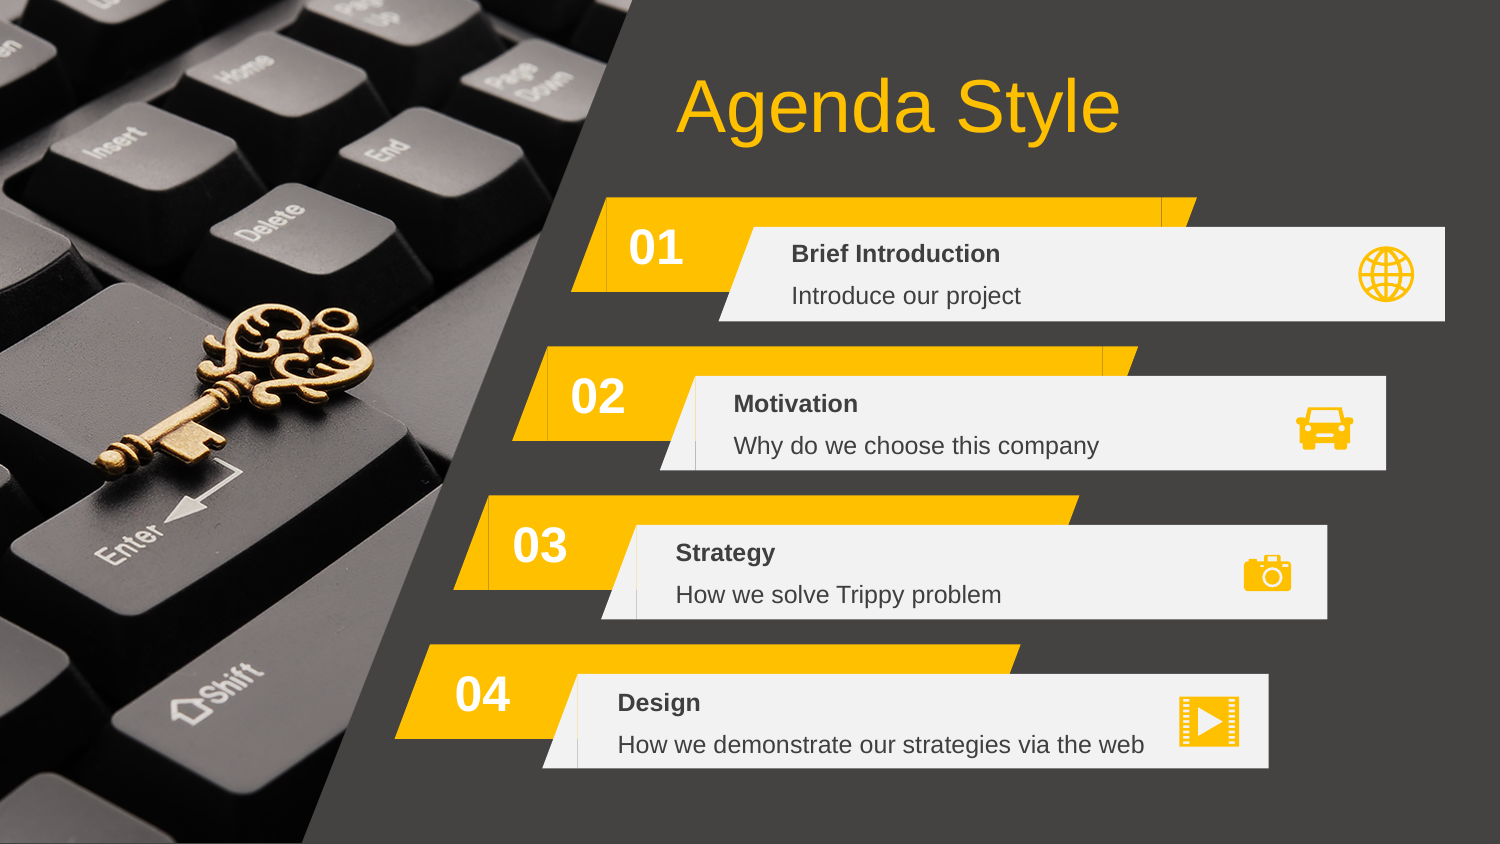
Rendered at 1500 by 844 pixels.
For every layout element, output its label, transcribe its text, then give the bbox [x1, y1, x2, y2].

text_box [511, 346, 1387, 471]
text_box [776, 229, 1387, 318]
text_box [602, 678, 1213, 767]
picture [0, 0, 633, 843]
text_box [718, 379, 1329, 468]
text_box Agenda Style [661, 55, 1500, 151]
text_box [660, 528, 1271, 618]
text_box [394, 644, 1269, 769]
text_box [570, 197, 1446, 322]
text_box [453, 495, 1328, 620]
